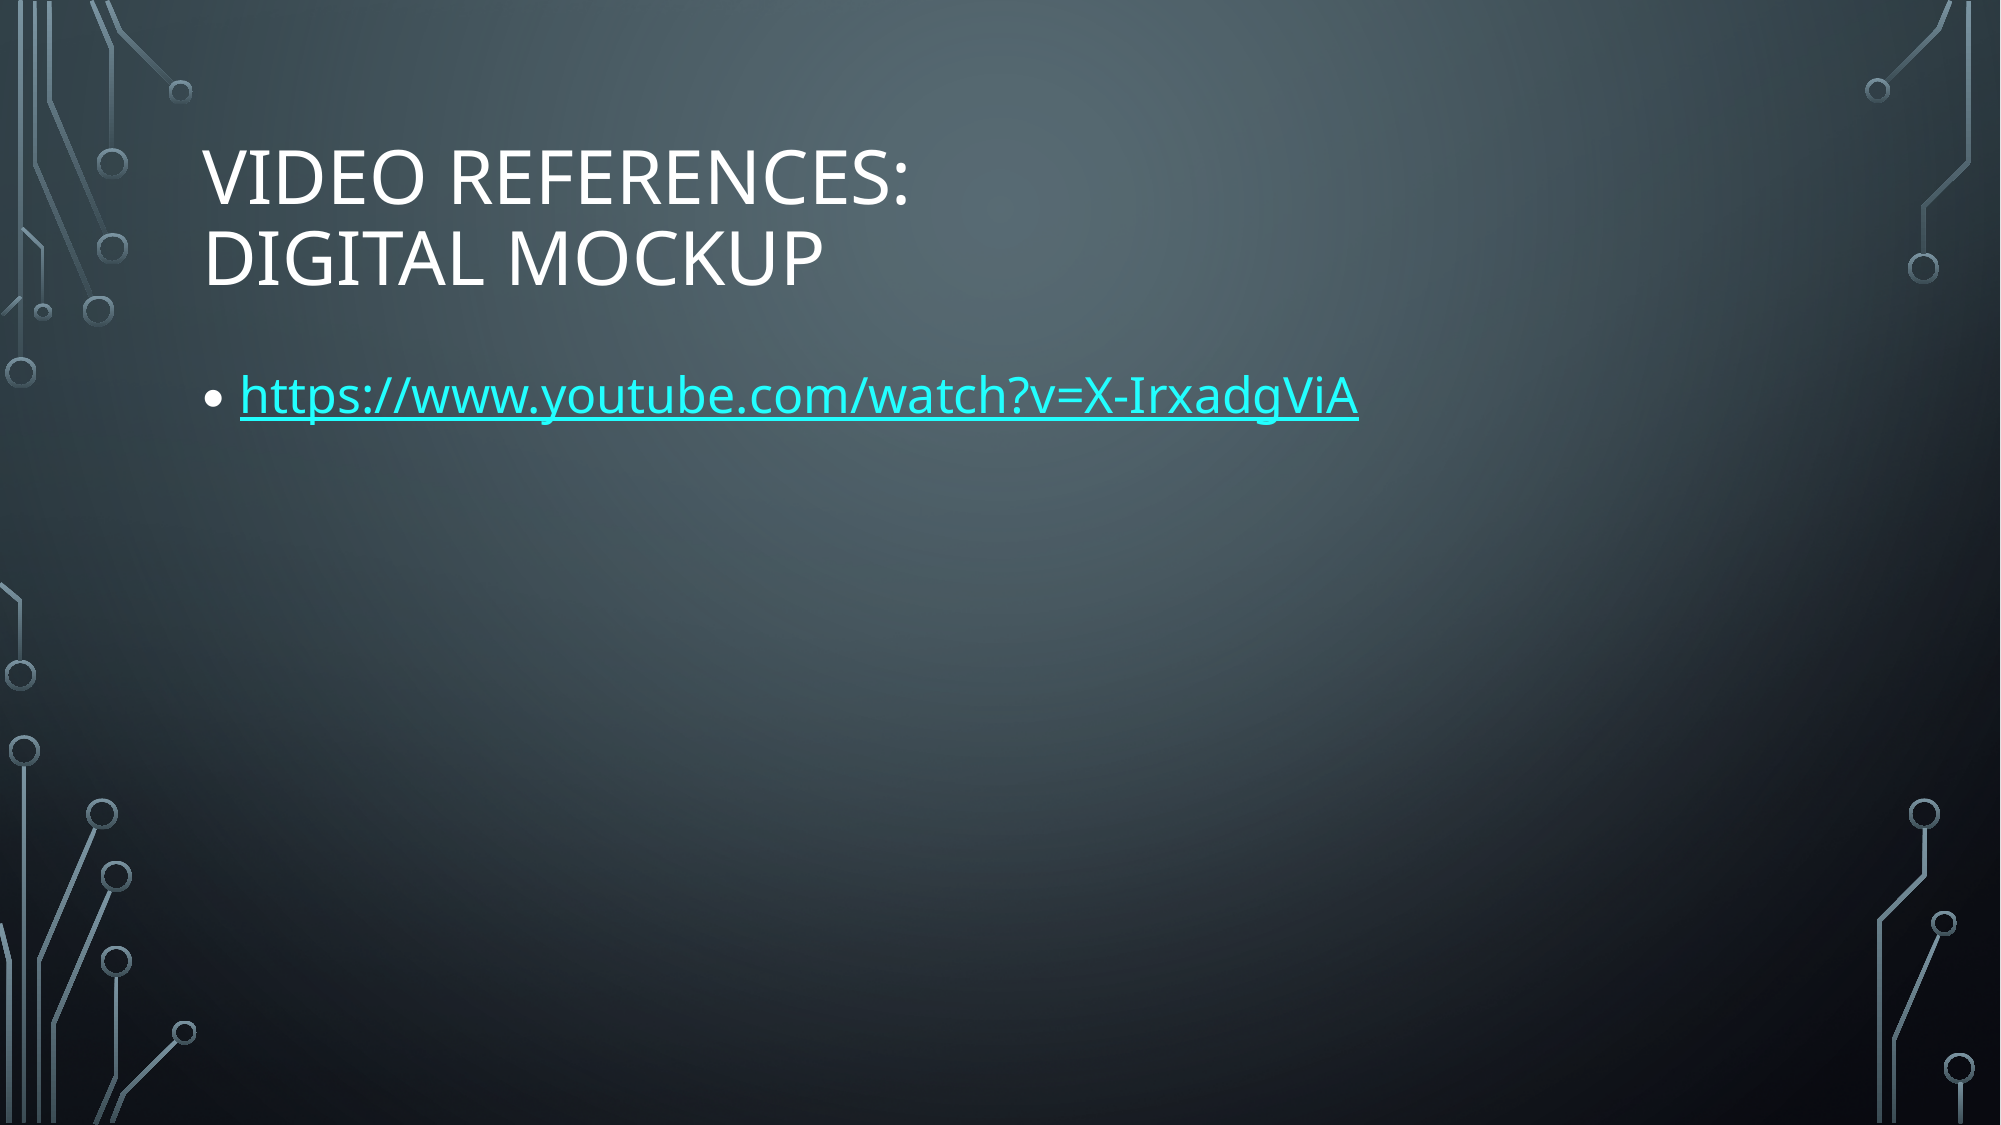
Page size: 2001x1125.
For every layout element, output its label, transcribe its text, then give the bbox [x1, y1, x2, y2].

text_box Video references: DIGITAL MOCKUP [187, 99, 1813, 343]
text_box https://www.youtube.com/watch?v=X-IrxadgViA [187, 343, 1813, 617]
